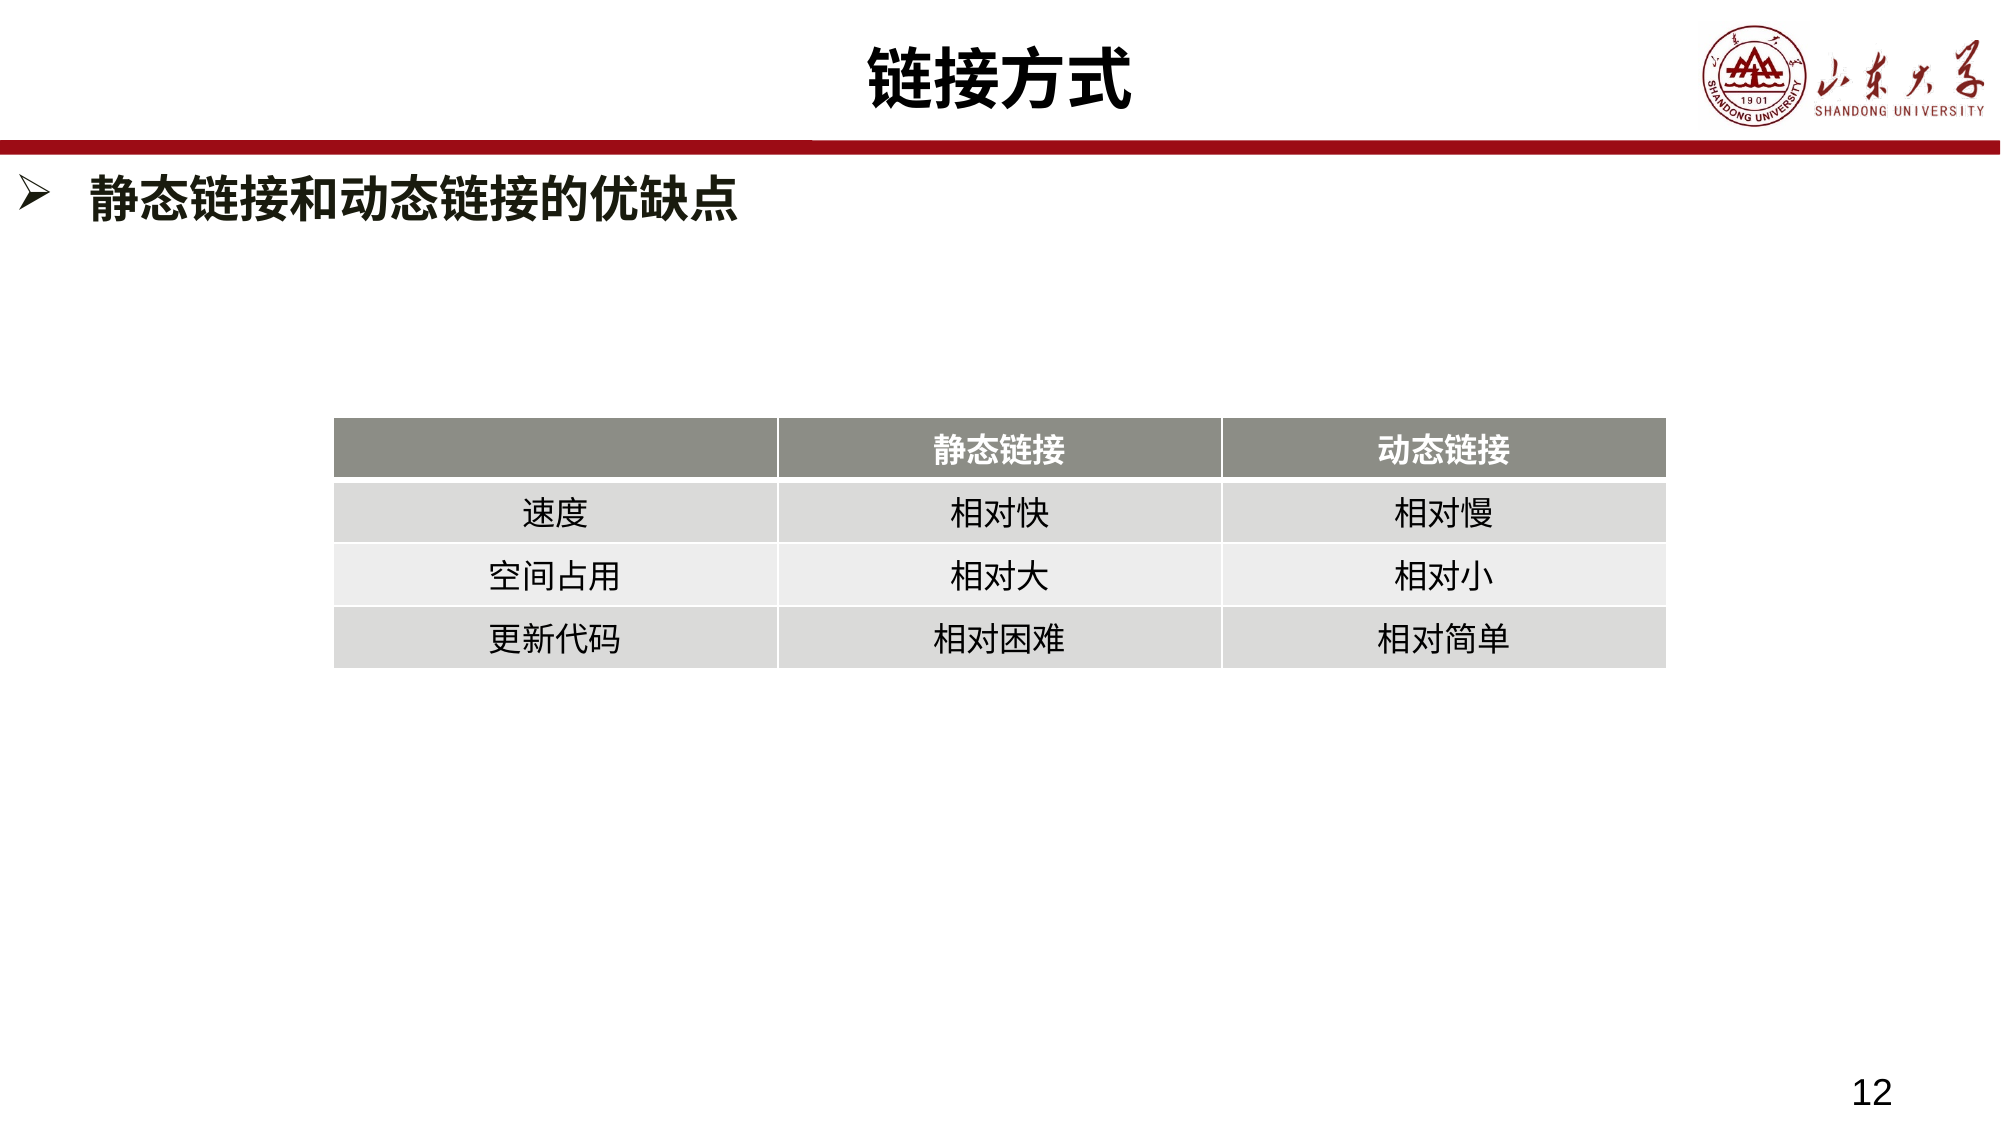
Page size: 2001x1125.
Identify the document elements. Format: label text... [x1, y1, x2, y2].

table_cell 速度 [334, 483, 777, 542]
table_cell 相对慢 [1223, 483, 1666, 542]
list 静态链接和动态链接的优缺点 [0, 164, 957, 1047]
table_cell 相对小 [1223, 544, 1666, 605]
table_cell 相对快 [779, 483, 1221, 542]
table_cell 更新代码 [334, 607, 777, 668]
picture [1698, 21, 1810, 39]
table_cell 相对大 [779, 544, 1221, 605]
table_header [334, 418, 777, 477]
table_header 静态链接 [779, 418, 1221, 477]
table_header 动态链接 [1223, 418, 1666, 477]
slide_number 12 [1836, 1060, 2000, 1125]
table_cell 相对困难 [779, 607, 1221, 668]
table_cell 空间占用 [334, 544, 777, 605]
table_cell 相对简单 [1223, 607, 1666, 668]
title 链接方式 [0, 39, 2000, 152]
